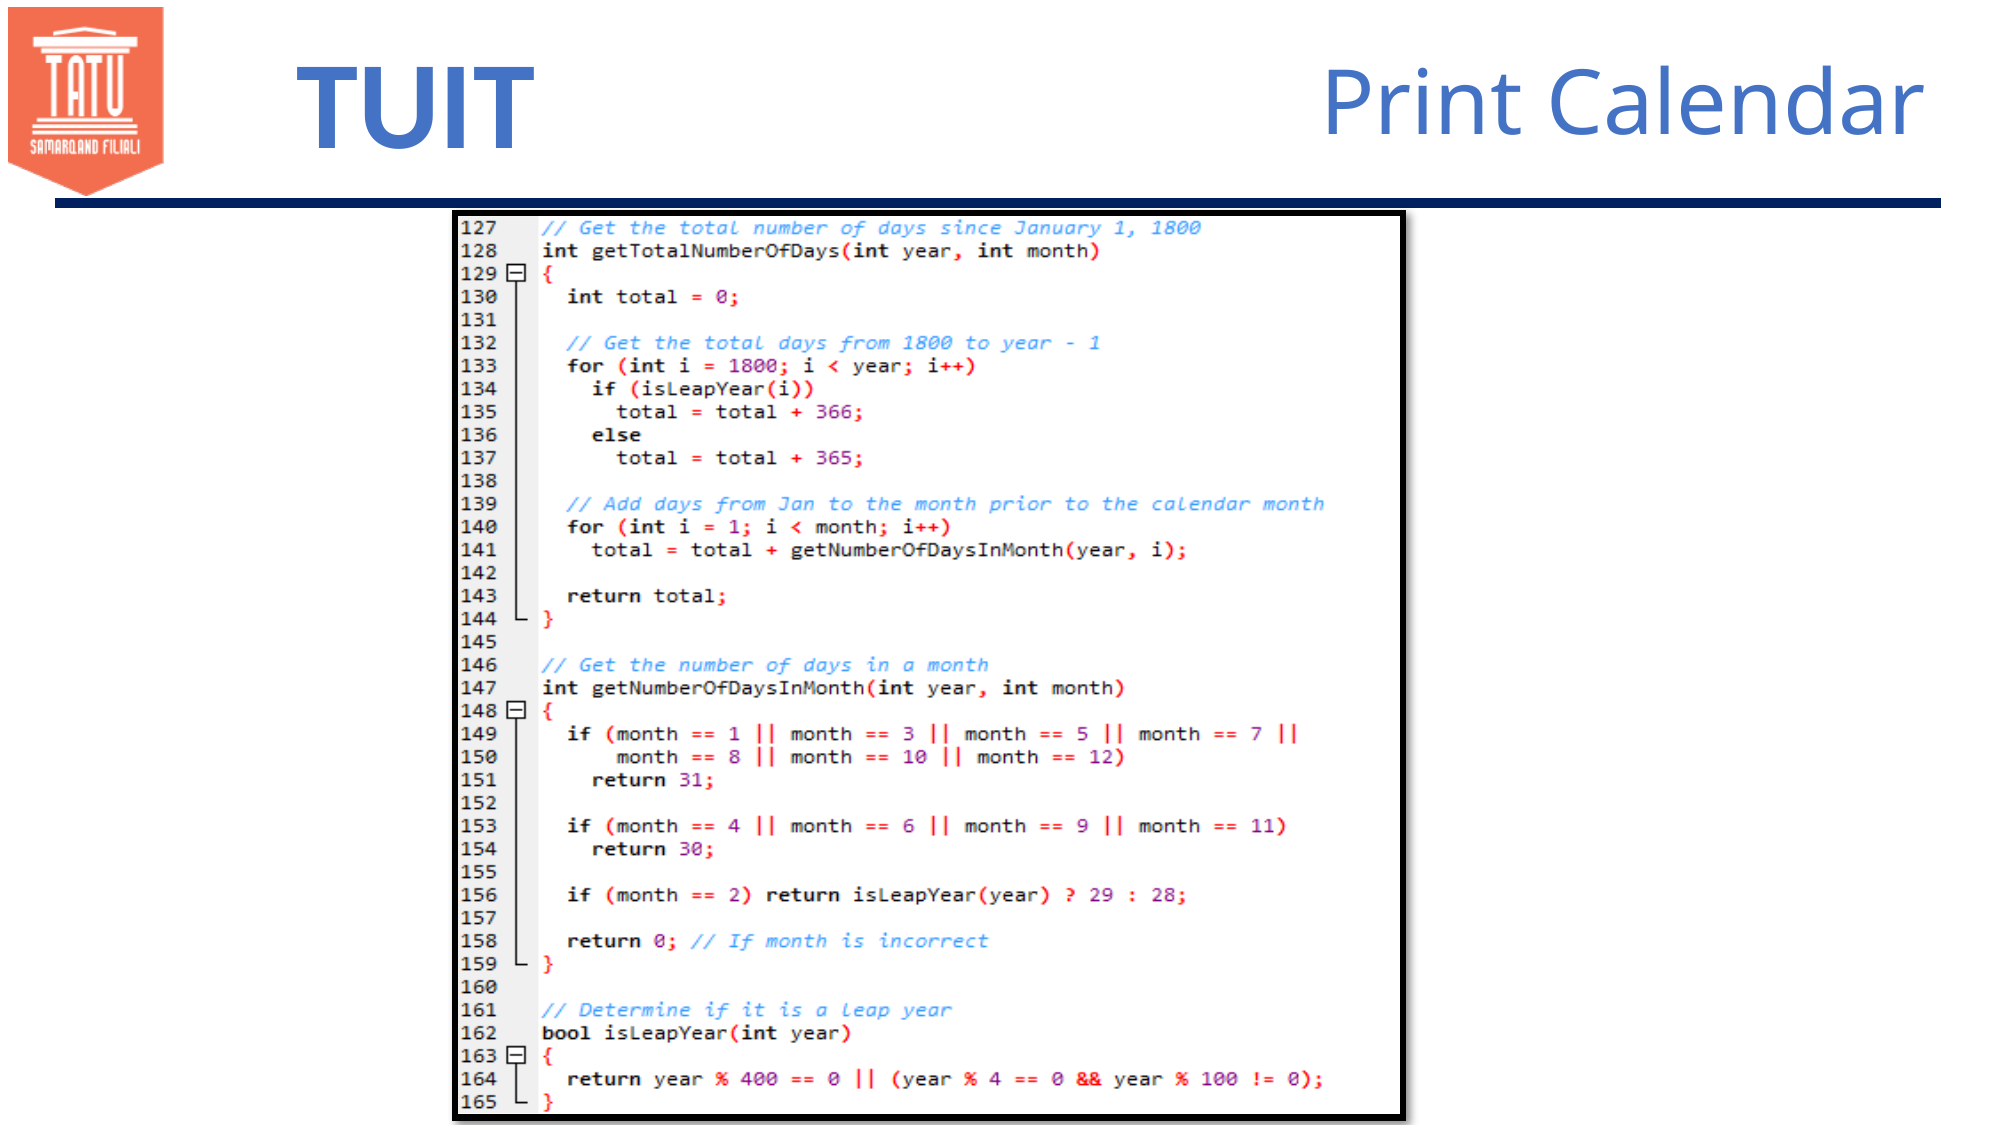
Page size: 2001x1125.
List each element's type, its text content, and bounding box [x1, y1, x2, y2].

text_box TUIT [281, 39, 571, 162]
picture [8, 7, 164, 196]
picture [457, 215, 1400, 1115]
text_box Print Calendar [716, 48, 1942, 162]
